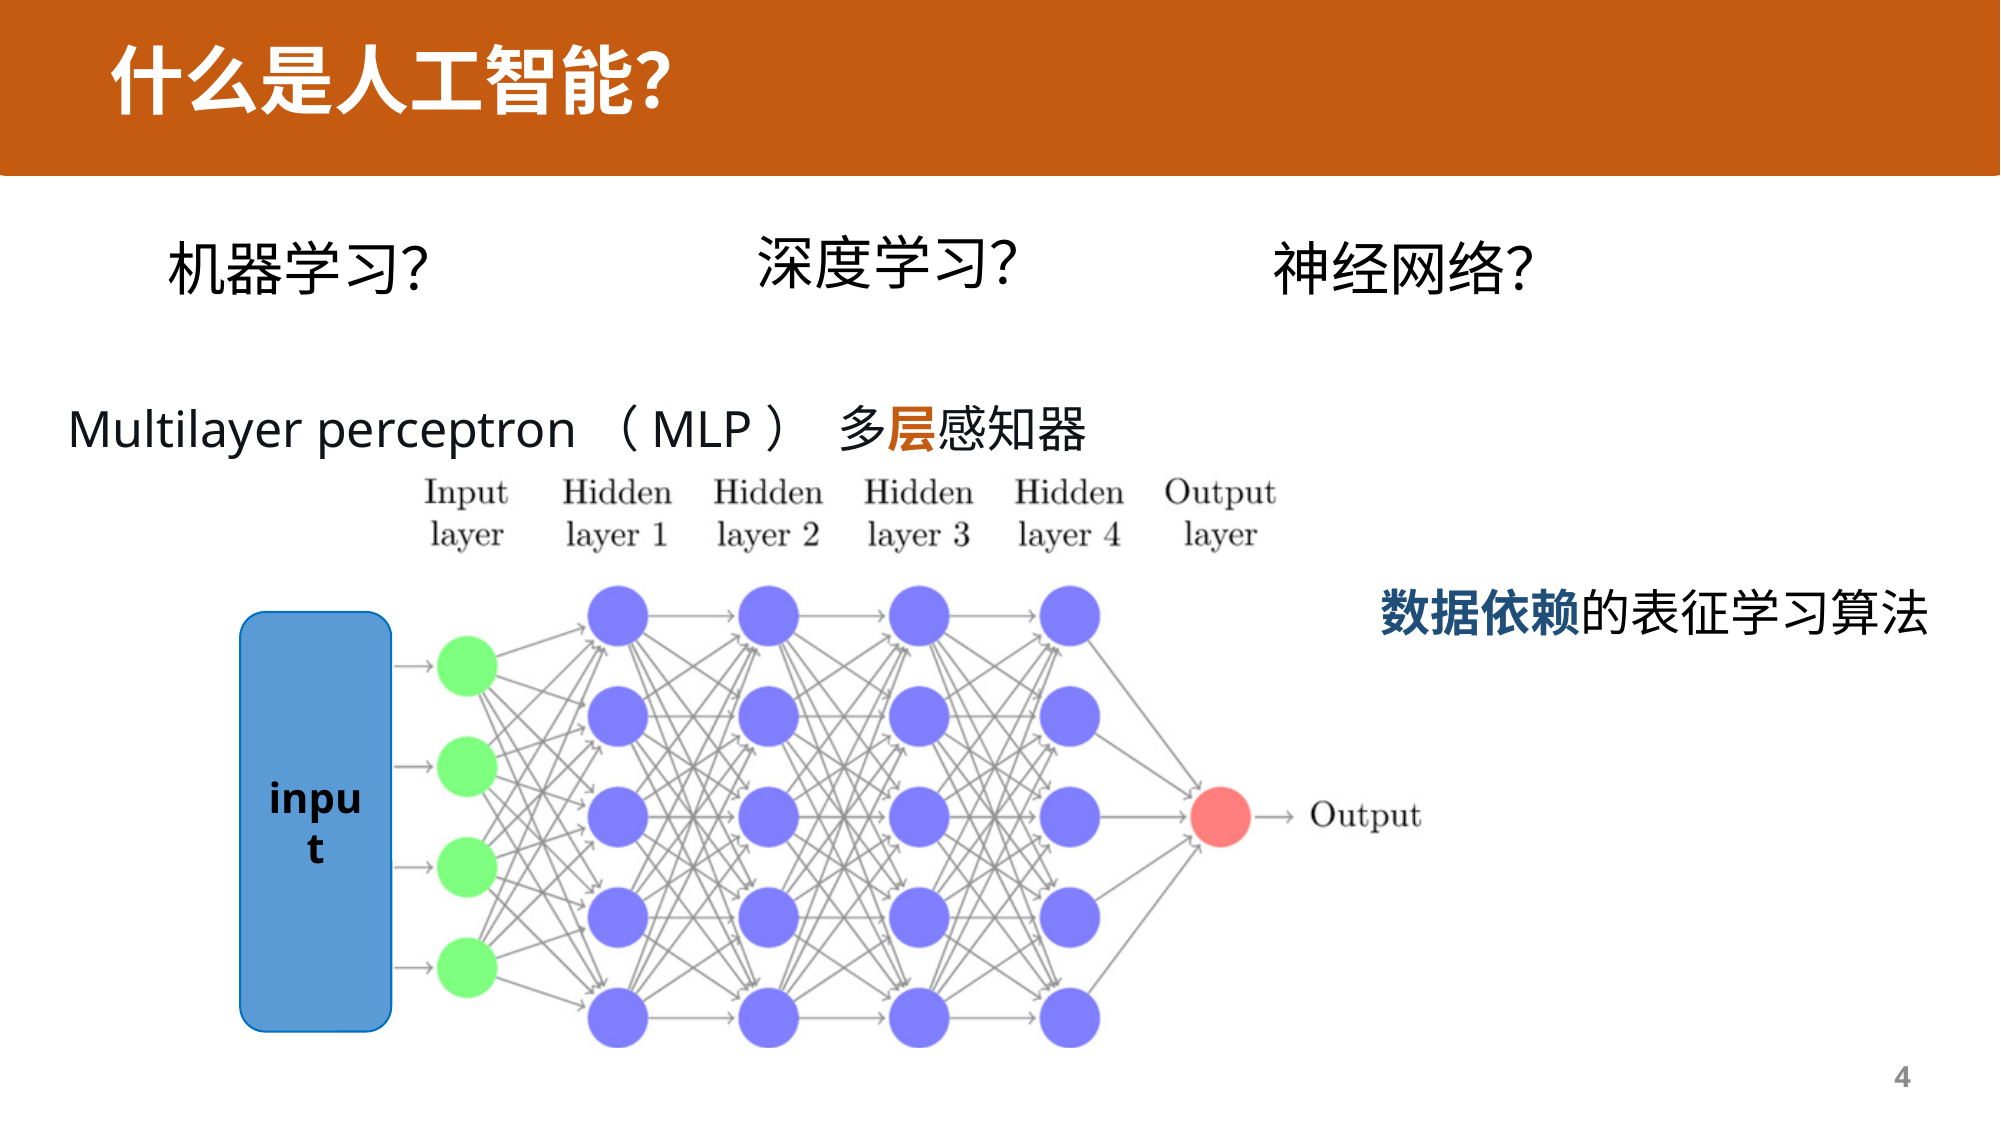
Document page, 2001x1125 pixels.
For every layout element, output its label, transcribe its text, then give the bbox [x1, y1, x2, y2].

slide_number 4 [1865, 1047, 1927, 1108]
picture [391, 466, 1490, 1048]
text_box 深度学习？ [741, 219, 1162, 304]
text_box 机器学习？ [152, 224, 573, 310]
text_box input [239, 610, 391, 1033]
text_box [0, 0, 2000, 178]
text_box 数据依赖的表征学习算法 [1490, 574, 1990, 649]
text_box Multilayer perceptron（MLP） 多层感知器 [53, 390, 1194, 466]
text_box 神经网络？ [1258, 224, 1678, 310]
text_box 什么是人工智能？ [94, 26, 725, 132]
